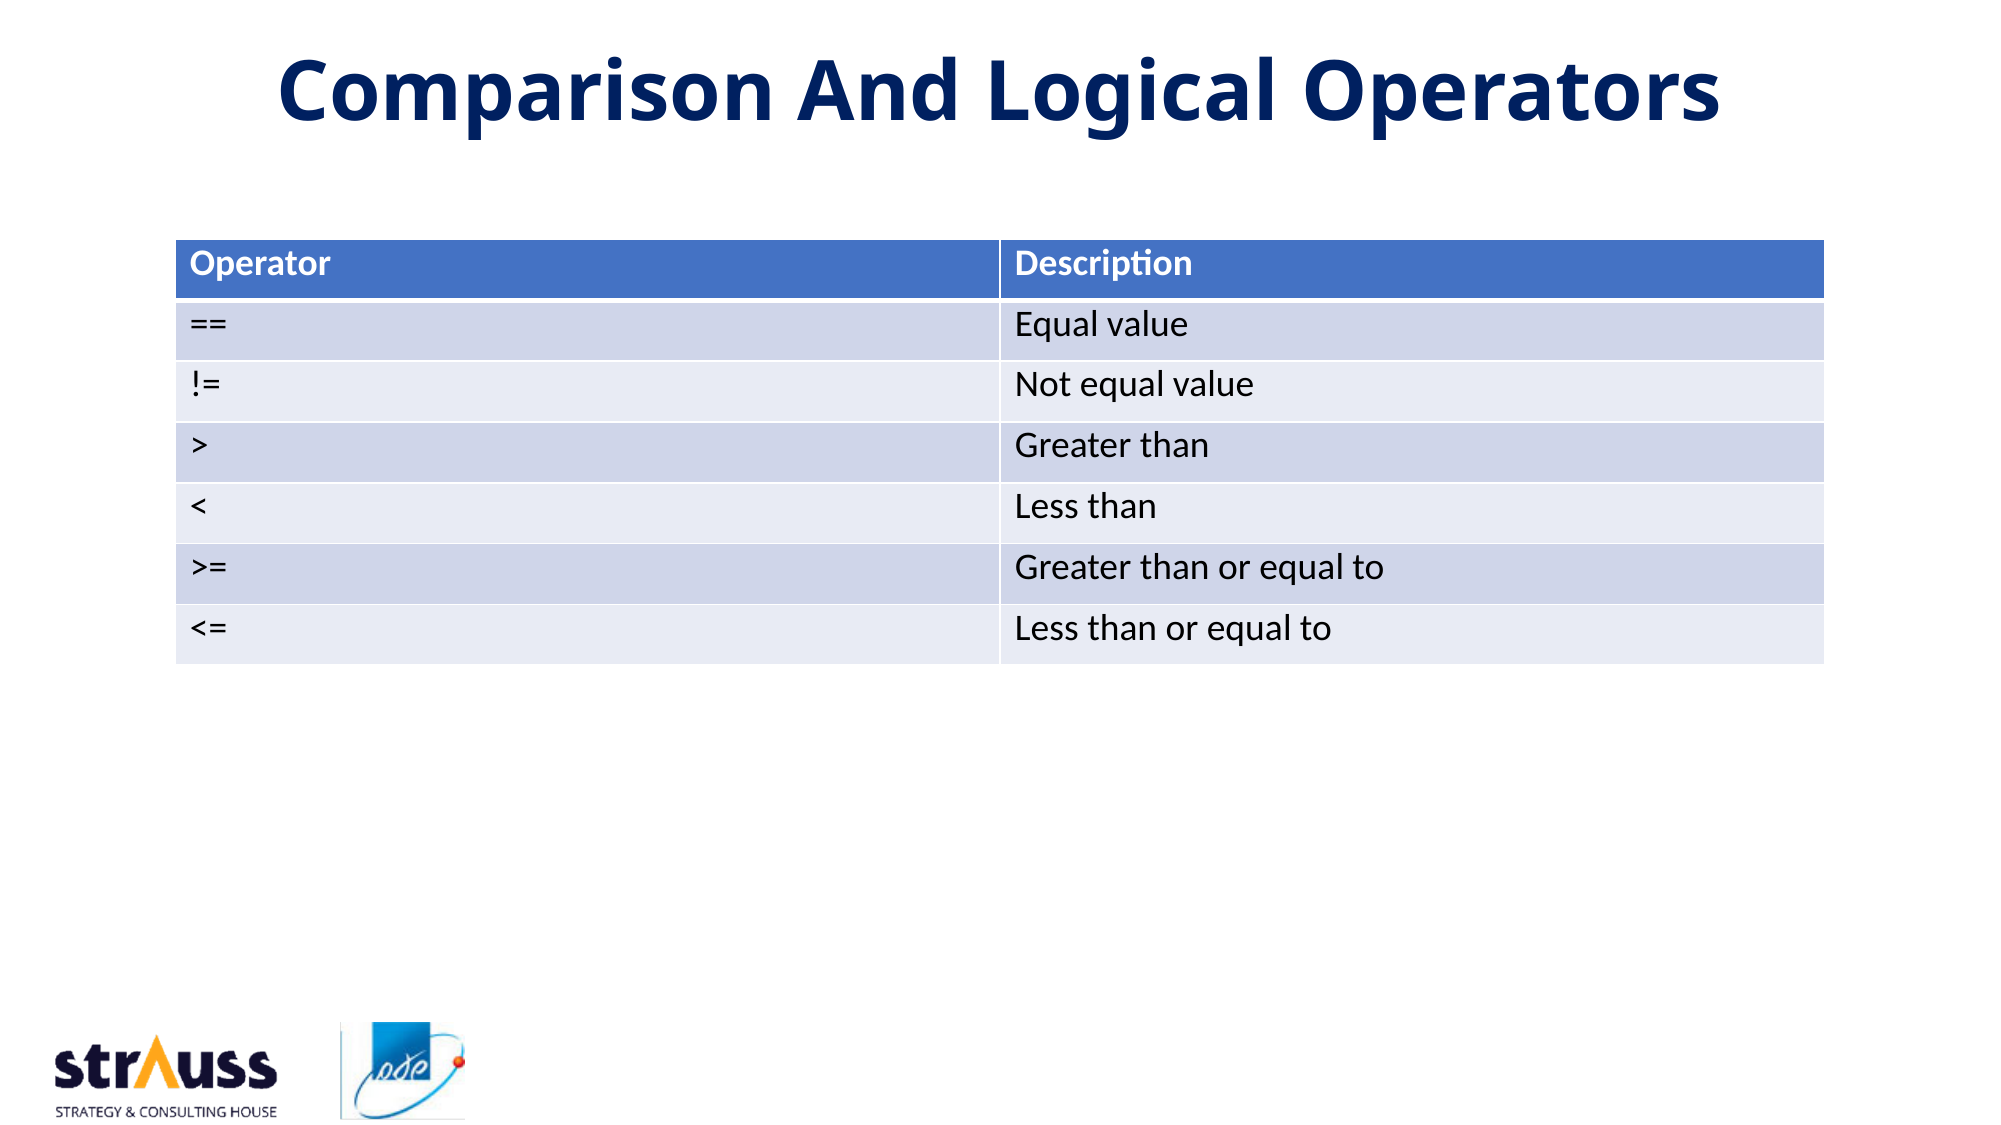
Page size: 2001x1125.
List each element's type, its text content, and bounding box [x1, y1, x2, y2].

text_box Comparison And Logical Operators [174, 41, 1825, 146]
table_cell Equal value [1001, 303, 1824, 360]
table_cell <= [176, 605, 999, 664]
table_cell Less than [1001, 484, 1824, 543]
table_cell Greater than or equal to [1001, 544, 1824, 604]
table_cell Less than or equal to [1001, 605, 1824, 664]
table_cell != [176, 362, 999, 421]
table_cell > [176, 423, 999, 482]
table_cell >= [176, 544, 999, 604]
table_header Description [1001, 240, 1824, 298]
table_cell < [176, 484, 999, 543]
picture [46, 1026, 283, 1125]
table_header Operator [176, 240, 999, 298]
table_cell Greater than [1001, 423, 1824, 482]
picture [339, 1022, 465, 1122]
table_cell == [176, 303, 999, 360]
table_cell Not equal value [1001, 362, 1824, 421]
